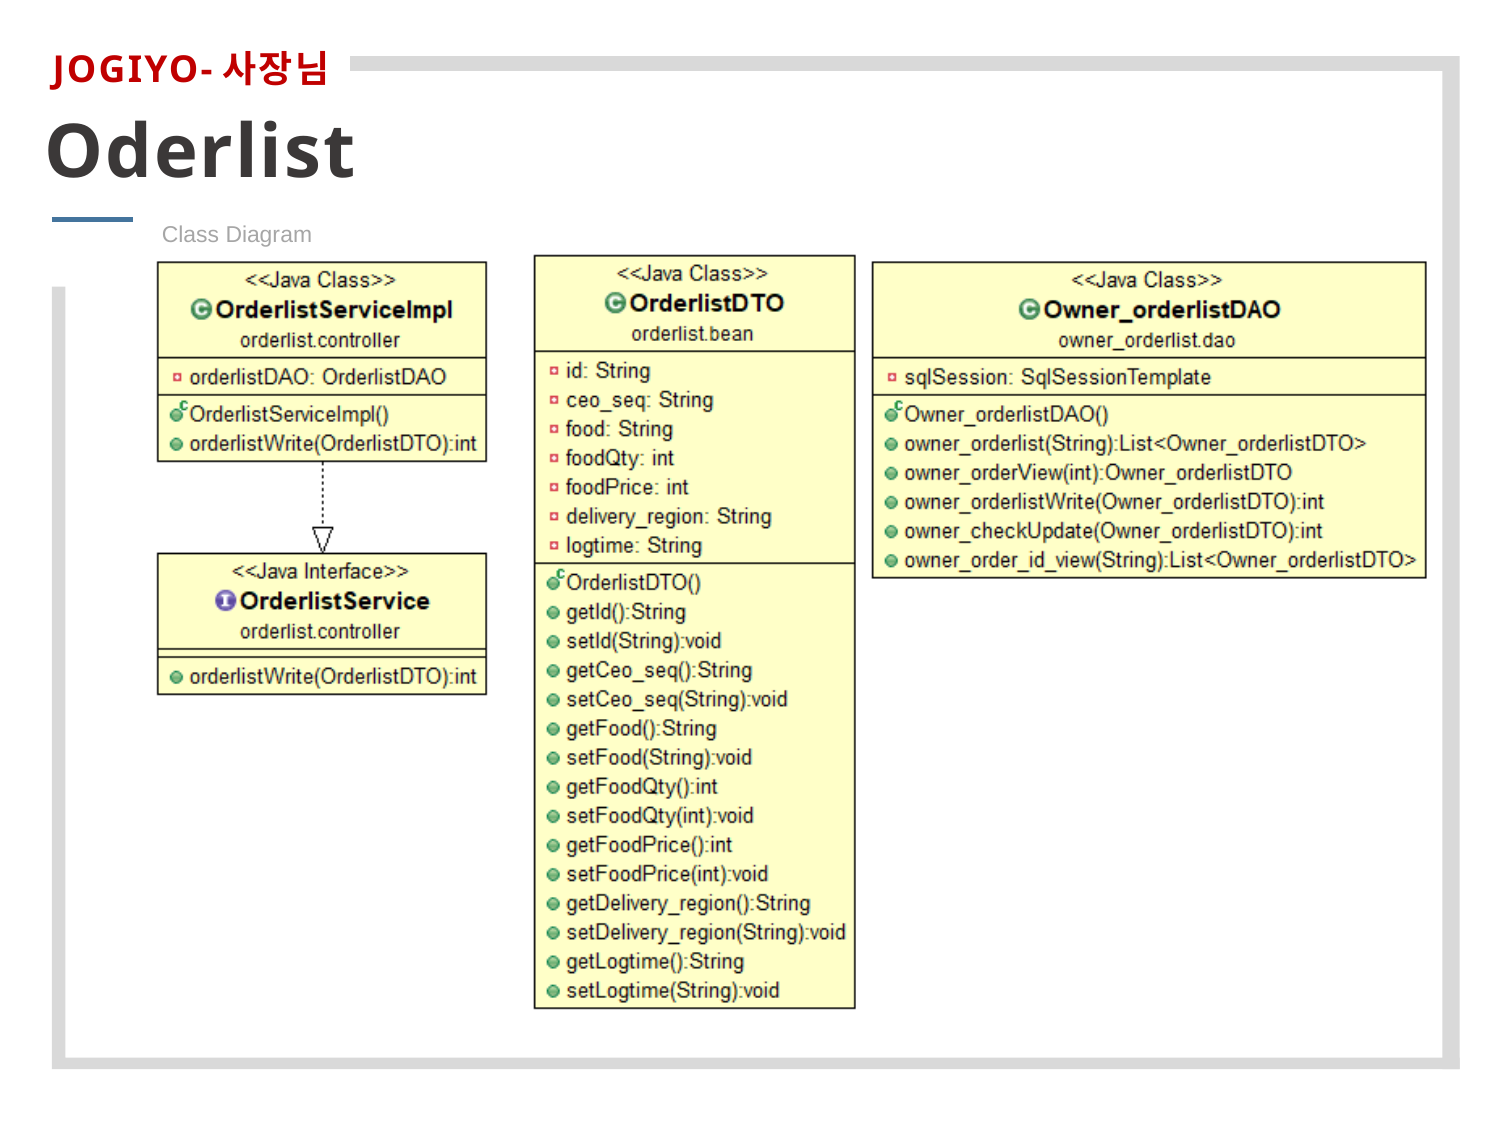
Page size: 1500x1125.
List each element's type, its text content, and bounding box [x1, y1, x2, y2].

text_box JOGIYO-사장님 [37, 42, 361, 107]
text_box [349, 55, 1461, 1070]
text_box [51, 286, 1441, 1070]
text_box Oderlist [29, 106, 477, 202]
text_box Class Diagram [146, 201, 497, 252]
picture [146, 252, 1435, 1019]
